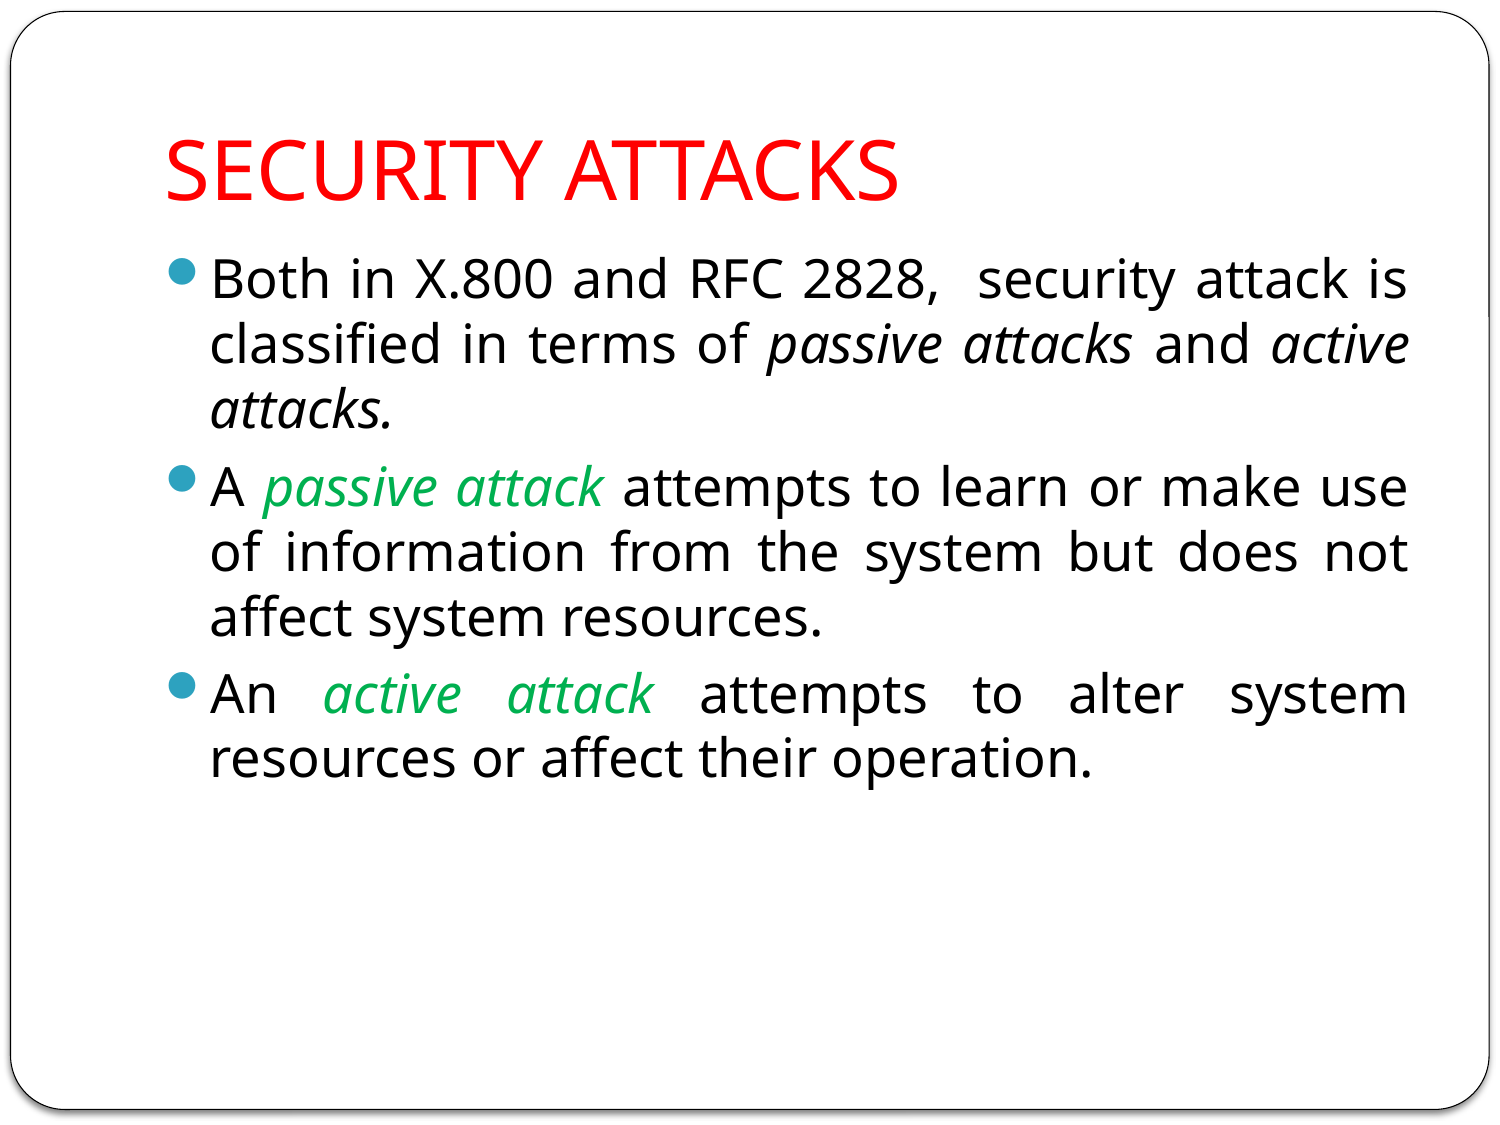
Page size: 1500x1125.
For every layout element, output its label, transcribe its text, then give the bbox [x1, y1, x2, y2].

title SECURITY ATTACKS [150, 45, 1425, 233]
list Both in X.800 and RFC 2828, security attack is classified in terms of passive attacks and active attacks. A passive attack attempts to learn or make use of information from the system but does not affect system resources. An active attack attempts to alter system resources or affect their operation. [150, 237, 1425, 988]
